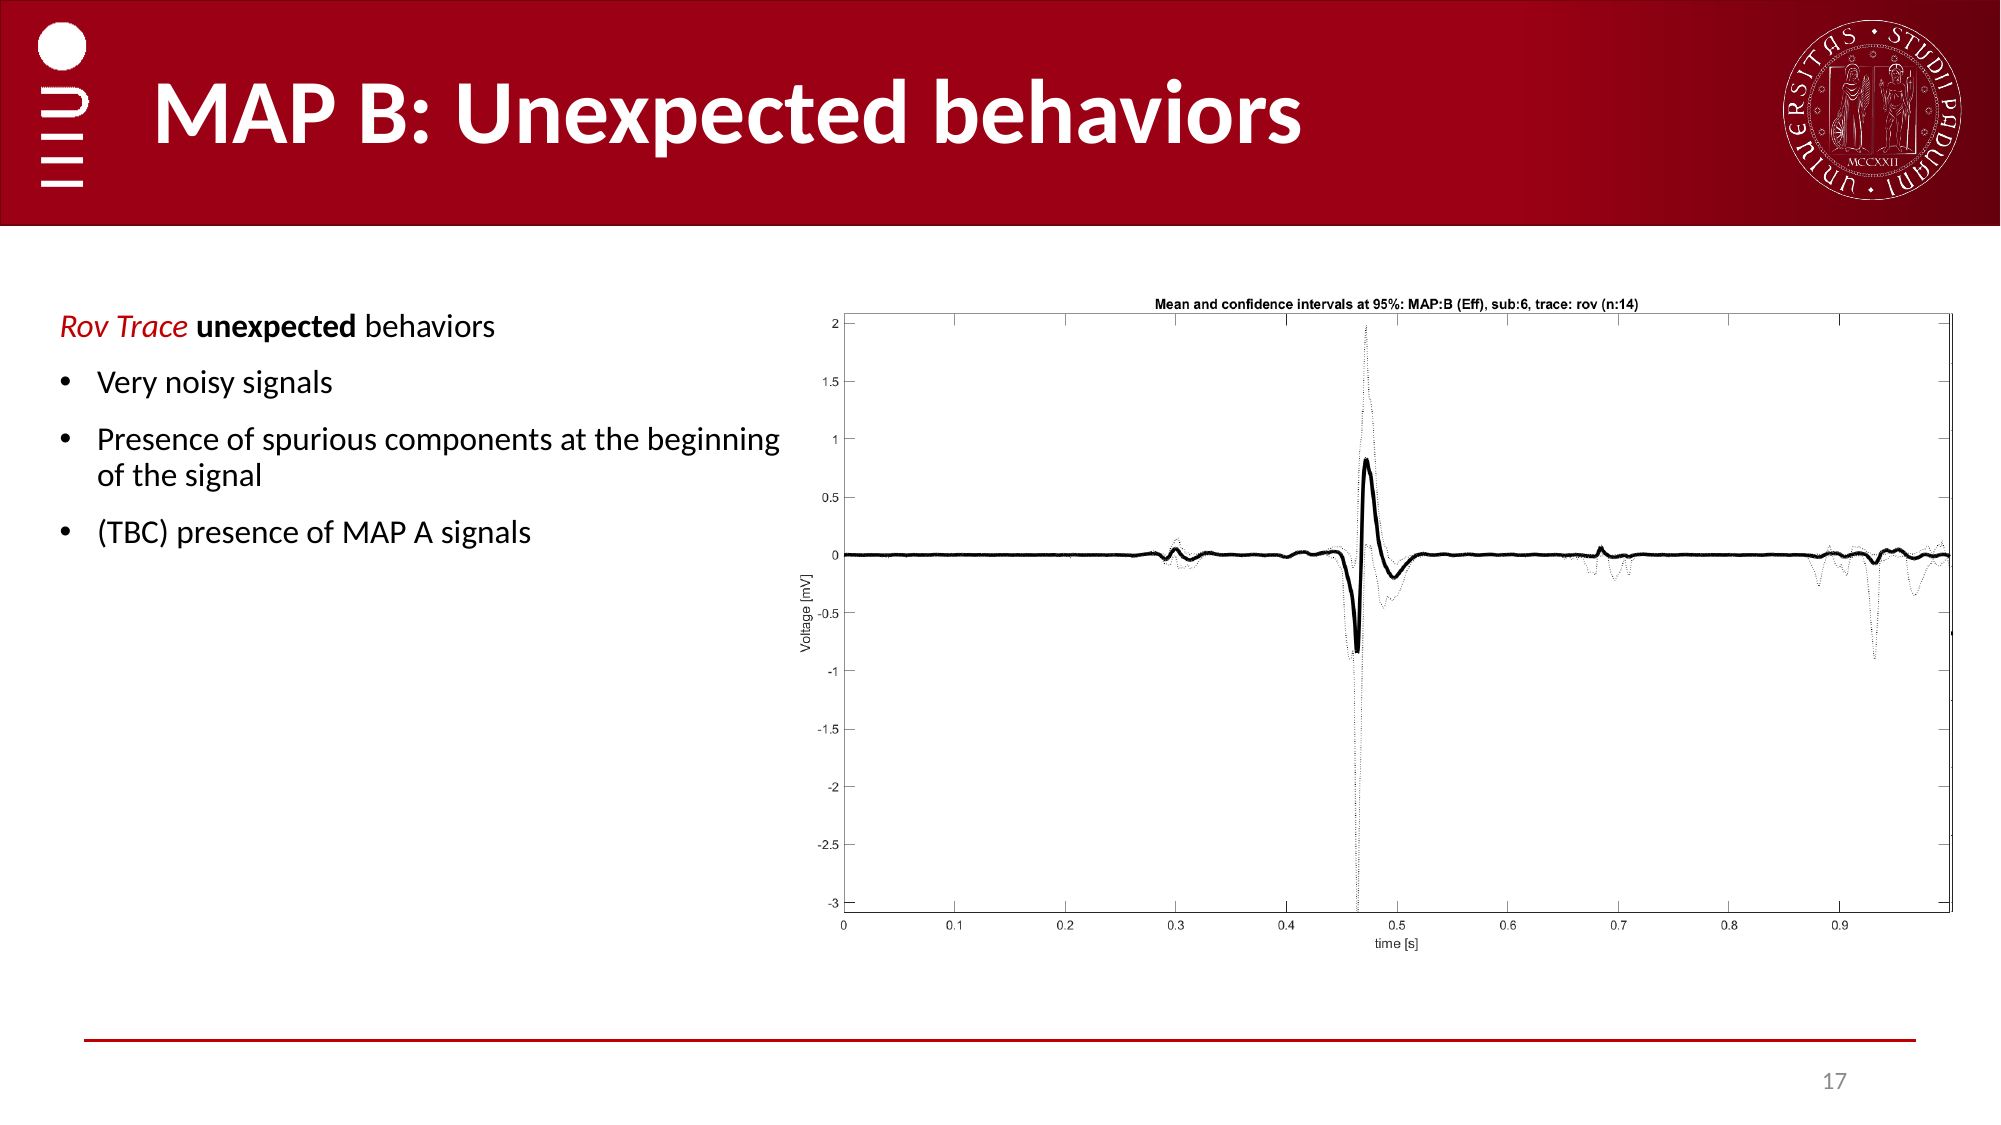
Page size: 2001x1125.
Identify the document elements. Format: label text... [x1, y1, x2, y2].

title MAP B: Unexpected behaviors [137, 34, 1755, 194]
list Rov Trace unexpected behaviors Very noisy signals Presence of spurious components at the beginning of the signal (TBC) presence of MAP A signals [44, 301, 795, 600]
slide_number 17 [1412, 1049, 1863, 1110]
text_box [1951, 295, 1956, 955]
picture [795, 295, 1951, 956]
picture [1956, 295, 1960, 955]
picture [1783, 20, 1963, 200]
